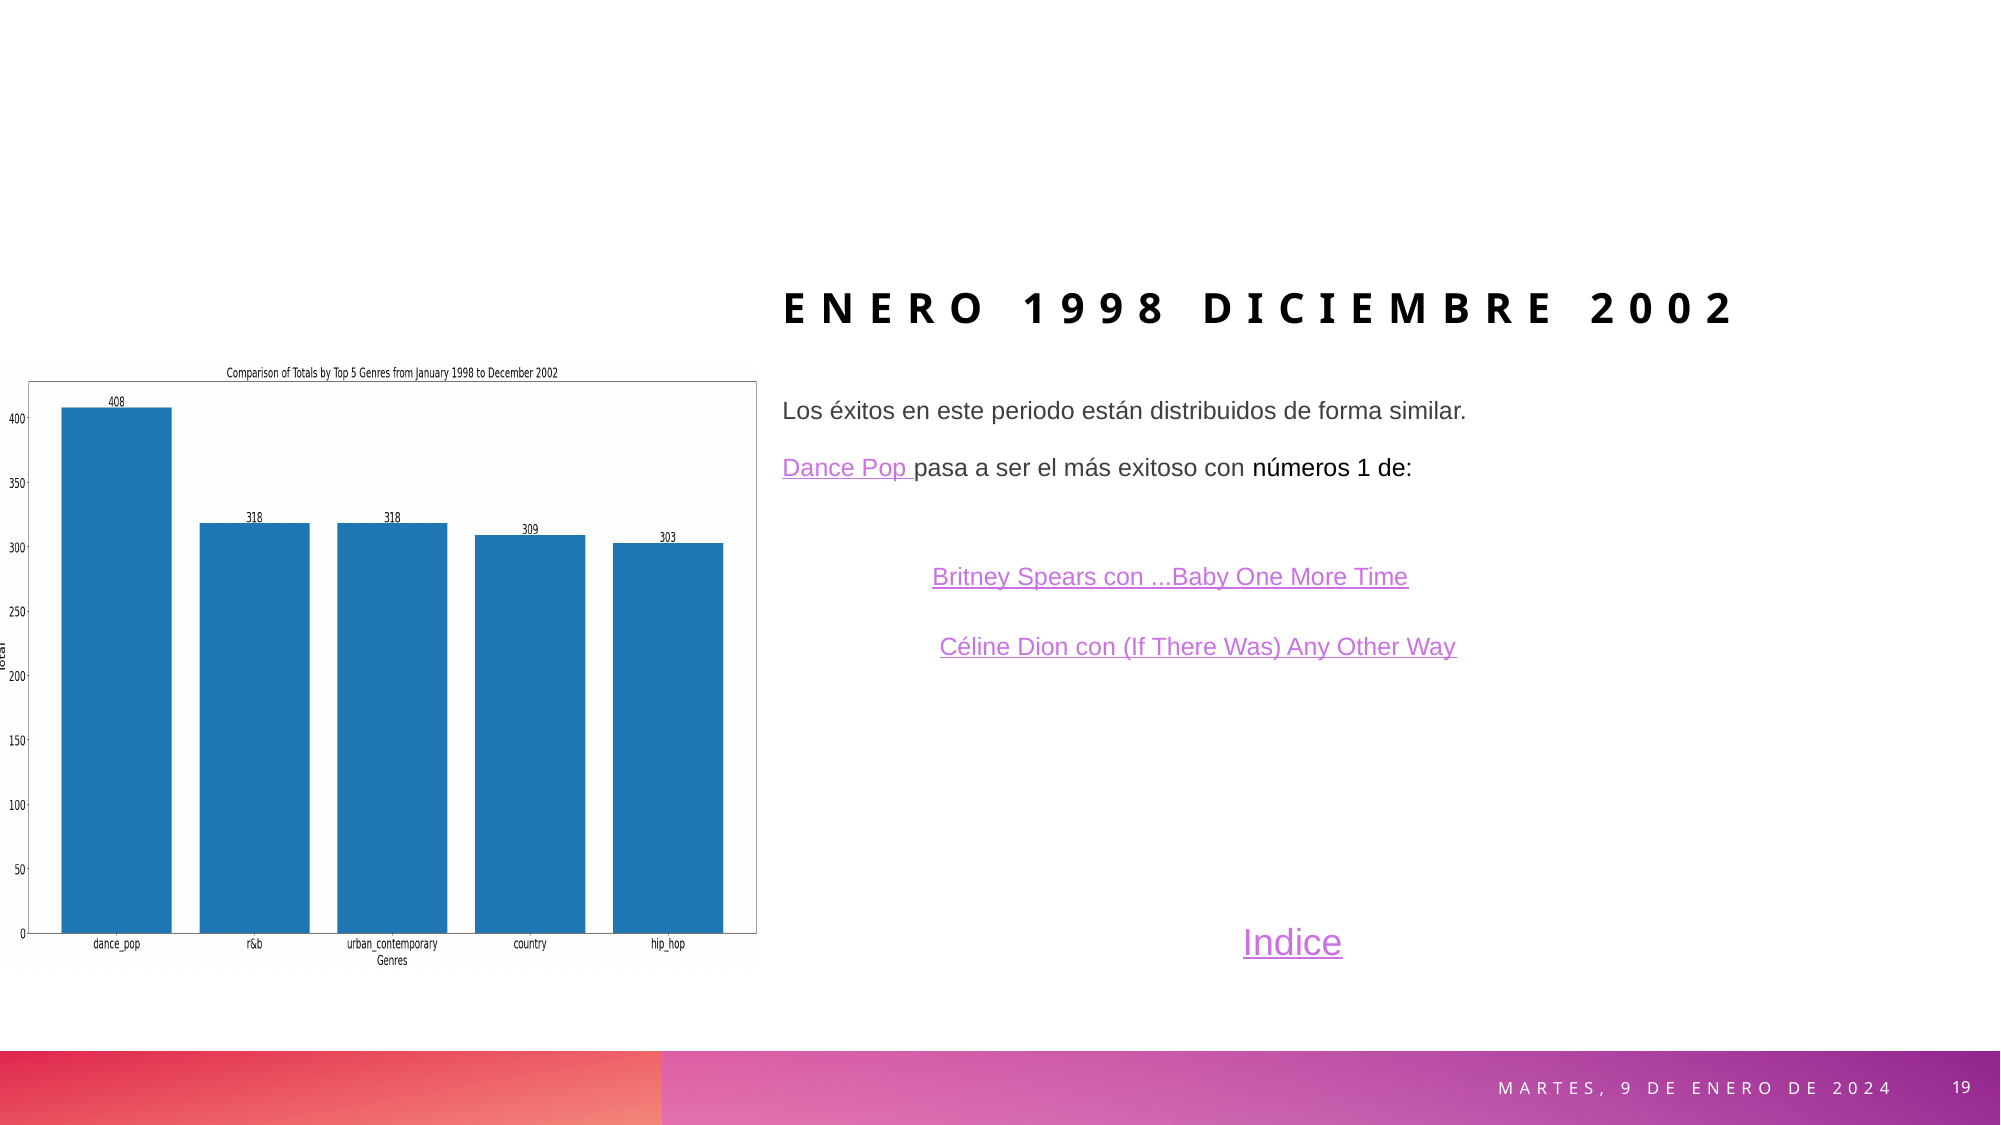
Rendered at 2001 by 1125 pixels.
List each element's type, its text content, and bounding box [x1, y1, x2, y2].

text_box Indice [1227, 910, 1359, 971]
list Los éxitos en este periodo están distribuidos de forma similar. Dance Pop pasa a ser el más exitoso con números 1 de: Britney Spears con ...Baby One More Time Céline Dion con (If There Was) Any Other Way [782, 388, 1805, 945]
title Enero 1998 Diciembre 2002 [782, 75, 1805, 333]
picture [0, 362, 759, 972]
slide_number Martes, 9 de Enero de 2024 [1297, 1051, 1905, 1125]
slide_number 19 [1913, 1051, 1986, 1125]
